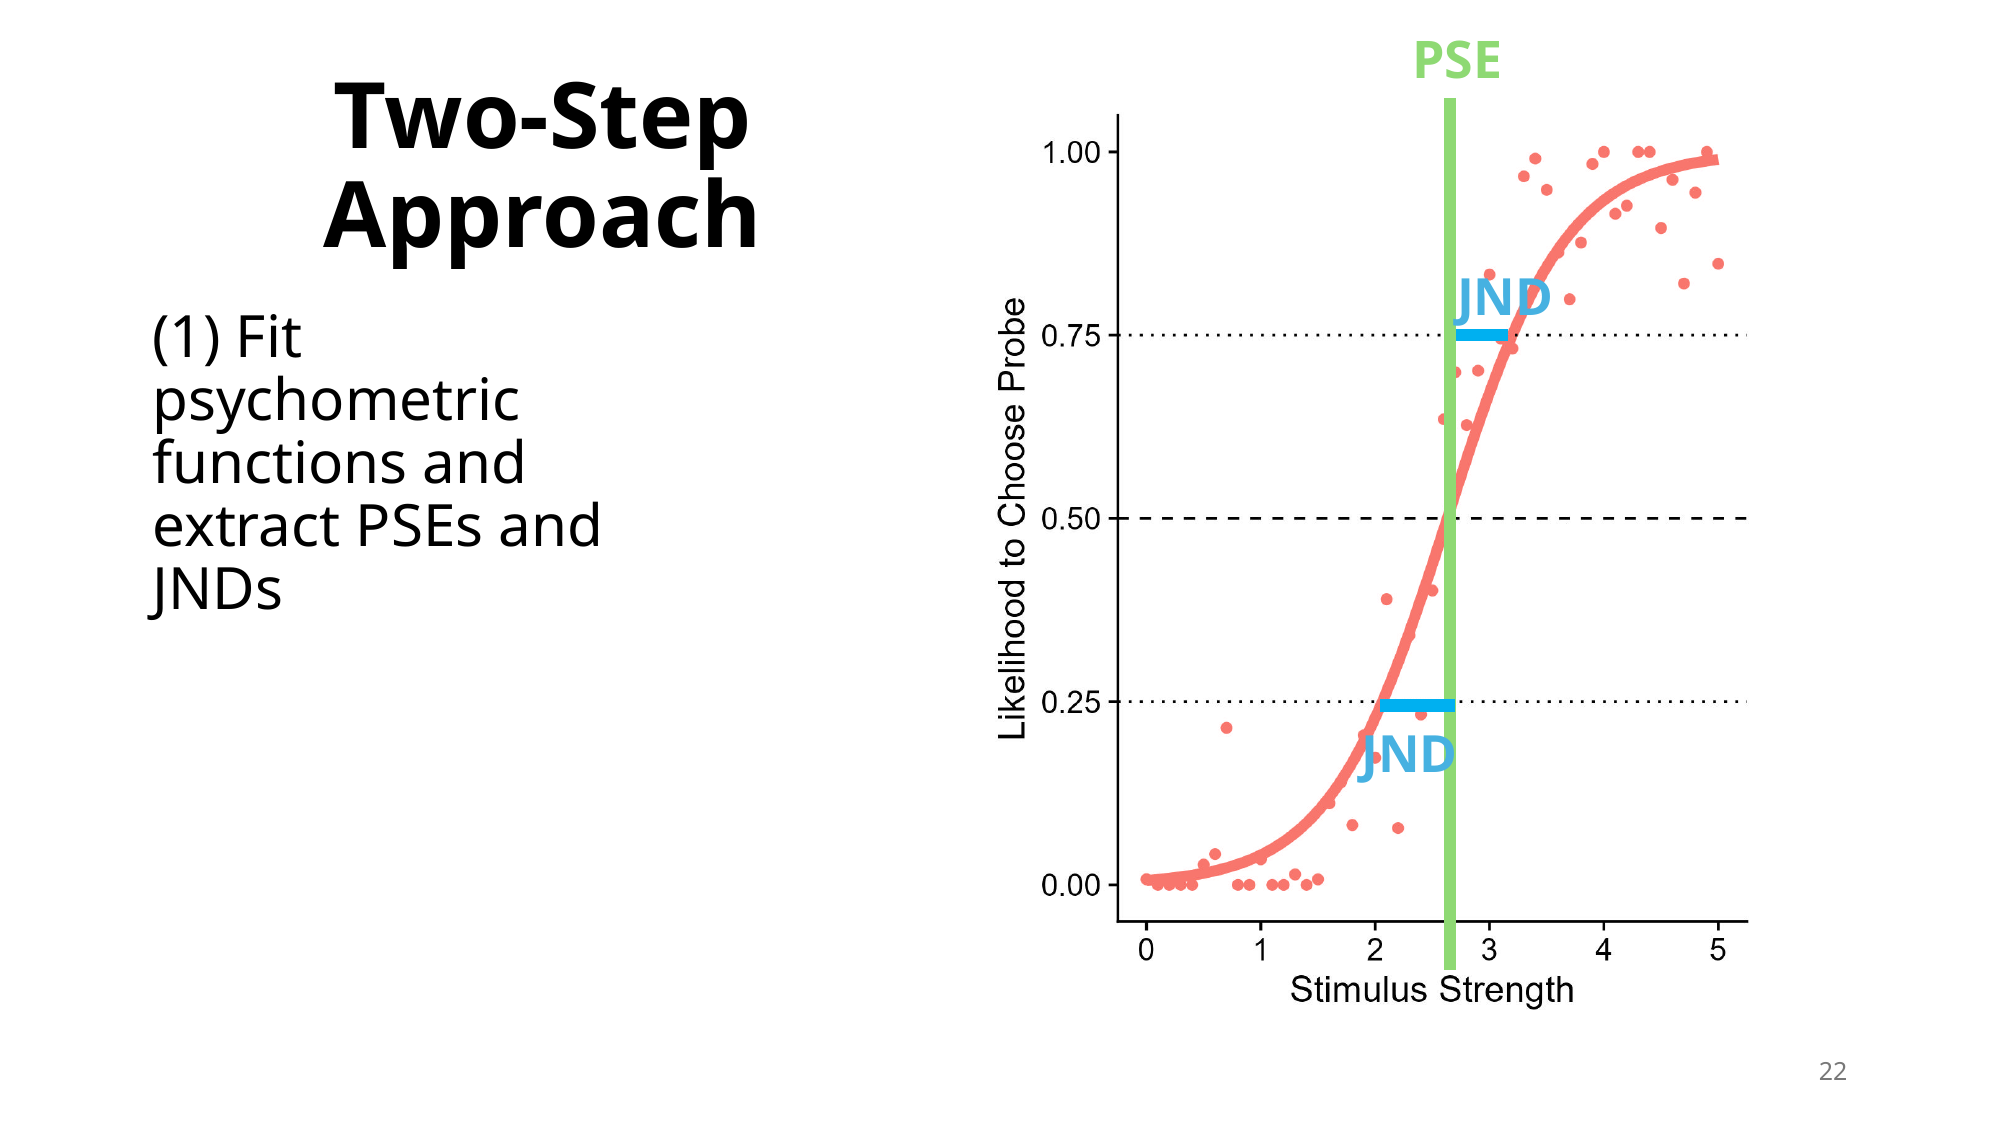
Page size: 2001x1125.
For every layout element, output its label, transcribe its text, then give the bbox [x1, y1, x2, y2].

slide_number 22 [1412, 1042, 1863, 1103]
title Two-Step Approach [137, 59, 949, 278]
picture [980, 97, 1771, 1028]
text_box PSE [1397, 26, 1530, 97]
list (1) Fit psychometric functions and extract PSEs and JNDs [137, 299, 665, 1014]
